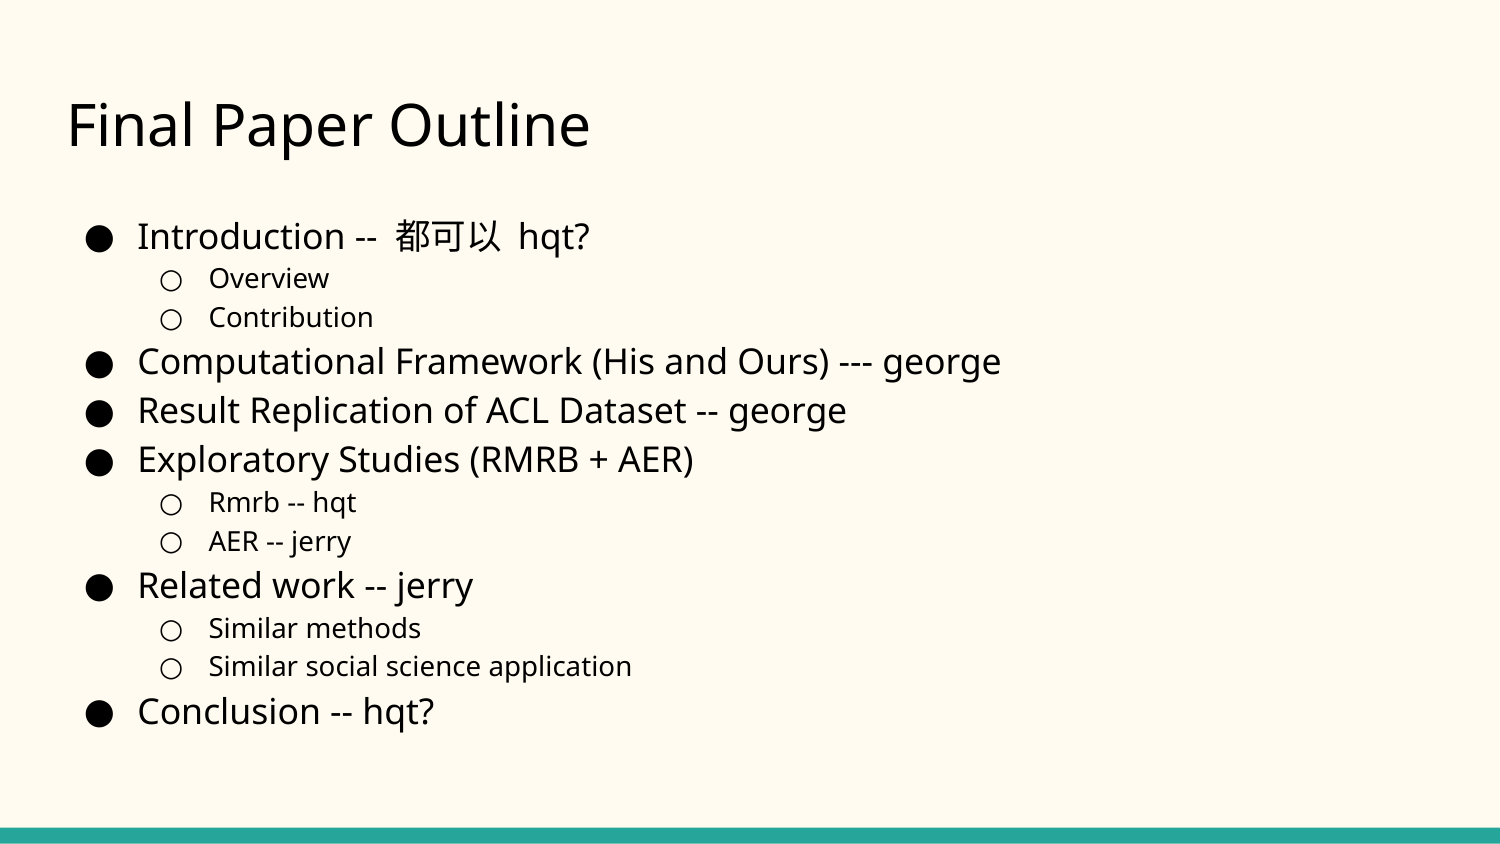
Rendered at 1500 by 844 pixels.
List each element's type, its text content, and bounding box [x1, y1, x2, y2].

title Final Paper Outline [51, 72, 1449, 174]
list Introduction -- 都可以 hqt? Overview Contribution Computational Framework (His and Ours) --- george Result Replication of ACL Dataset -- george Exploratory Studies (RMRB + AER) Rmrb -- hqt AER -- jerry Related work -- jerry Similar methods Similar social science application Conclusion -- hqt? [51, 192, 1449, 750]
